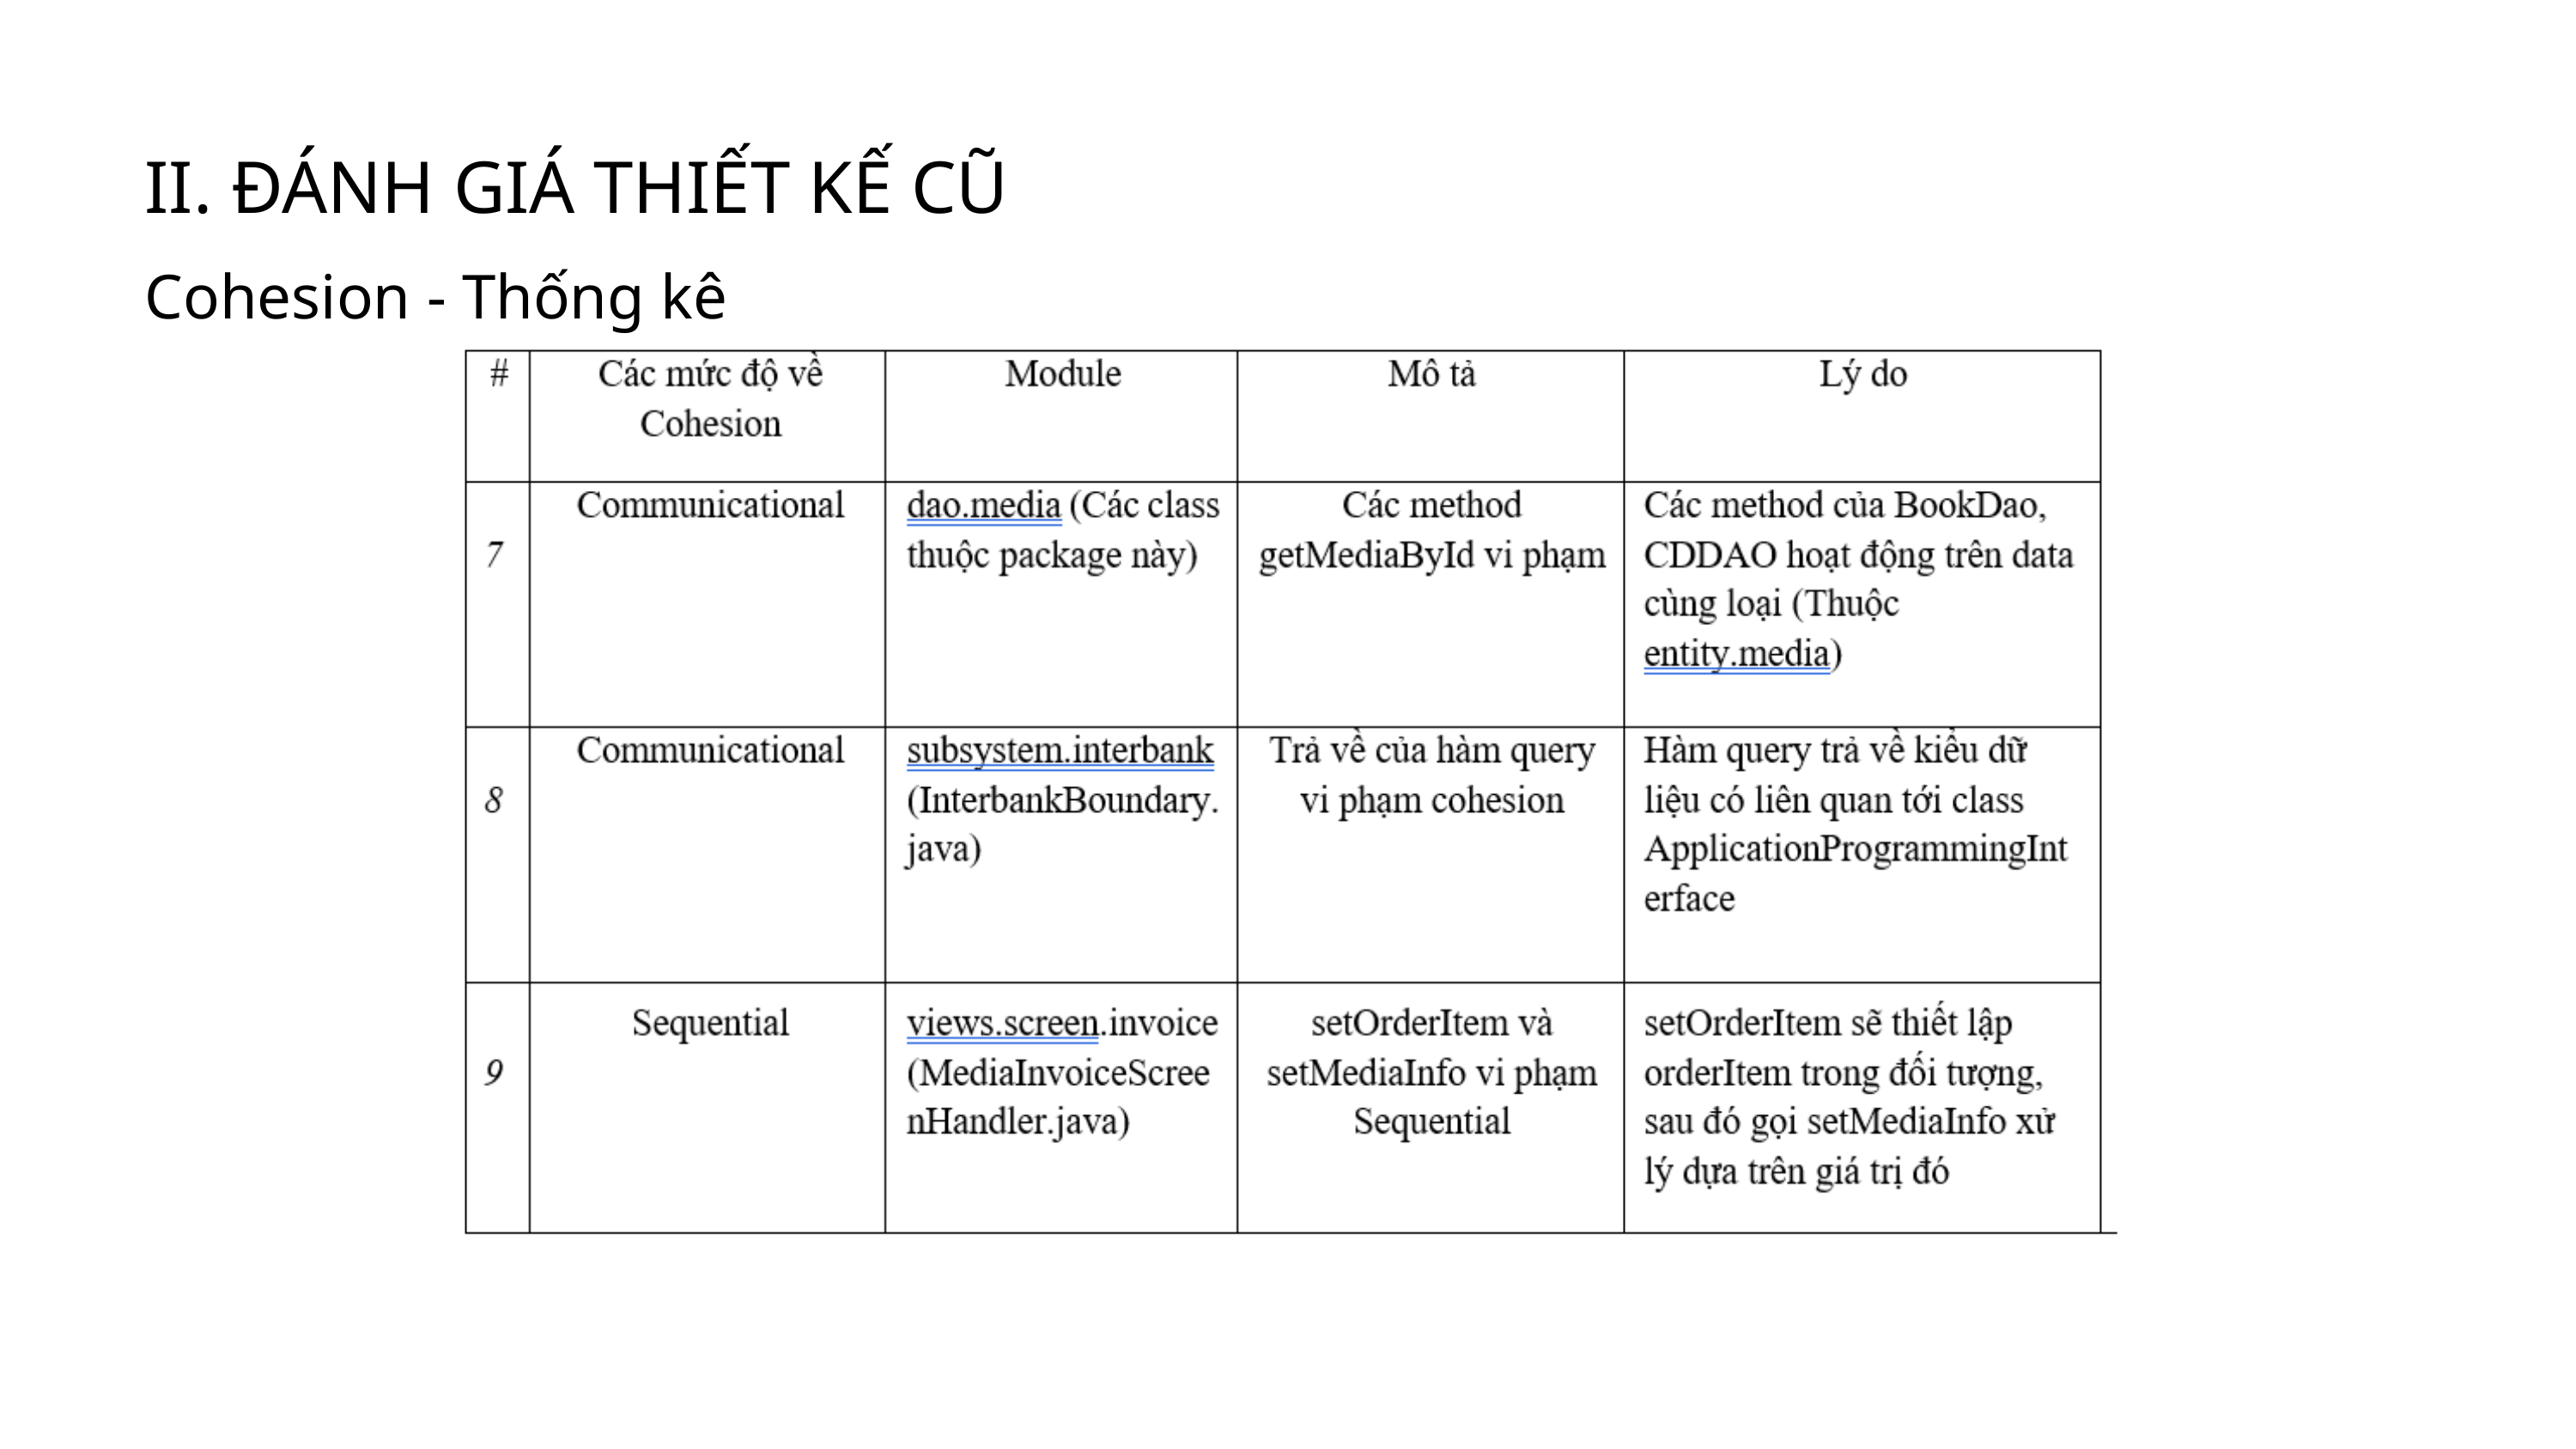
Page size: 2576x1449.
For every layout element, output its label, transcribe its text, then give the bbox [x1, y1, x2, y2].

text_box Cohesion - Thống kê [144, 246, 2390, 416]
text_box [459, 416, 2117, 1253]
text_box II. ĐÁNH GIÁ THIẾT KẾ CŨ [144, 159, 1739, 228]
